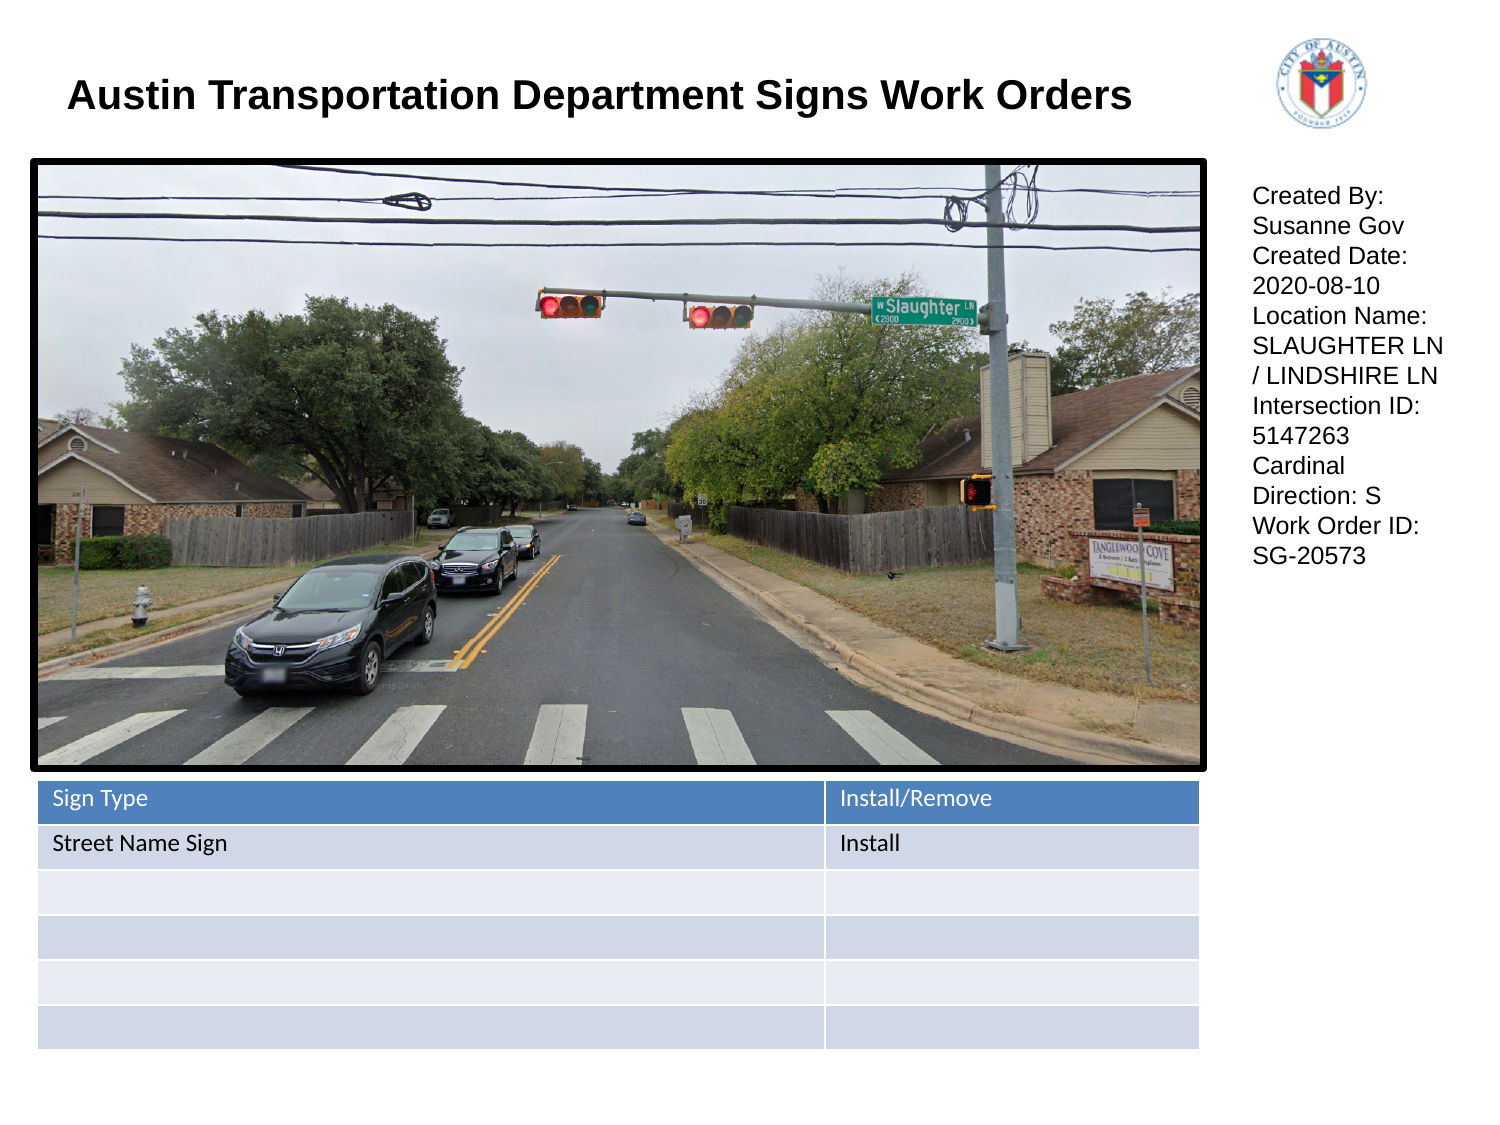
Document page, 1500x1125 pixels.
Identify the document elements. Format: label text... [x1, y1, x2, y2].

text_box Created By: Susanne Gov Created Date: 2020-08-10 Location Name: SLAUGHTER LN / LINDSHIRE LN Intersection ID: 5147263 Cardinal Direction: S Work Order ID: SG-20573 [1237, 172, 1463, 577]
table_cell [38, 871, 824, 914]
table_cell [38, 961, 824, 1004]
table_cell [826, 1006, 1199, 1049]
table_cell Street Name Sign [38, 826, 824, 869]
picture [37, 164, 1201, 766]
table_cell [826, 871, 1199, 914]
table_header Install/Remove [826, 781, 1199, 824]
picture [1274, 37, 1369, 132]
table_header Sign Type [38, 781, 824, 824]
table_cell [38, 1006, 824, 1049]
table_cell [38, 916, 824, 959]
table_cell [826, 961, 1199, 1004]
table_cell Install [826, 826, 1199, 869]
table_cell [826, 916, 1199, 959]
text_box Austin Transportation Department Signs Work Orders [51, 60, 1149, 125]
